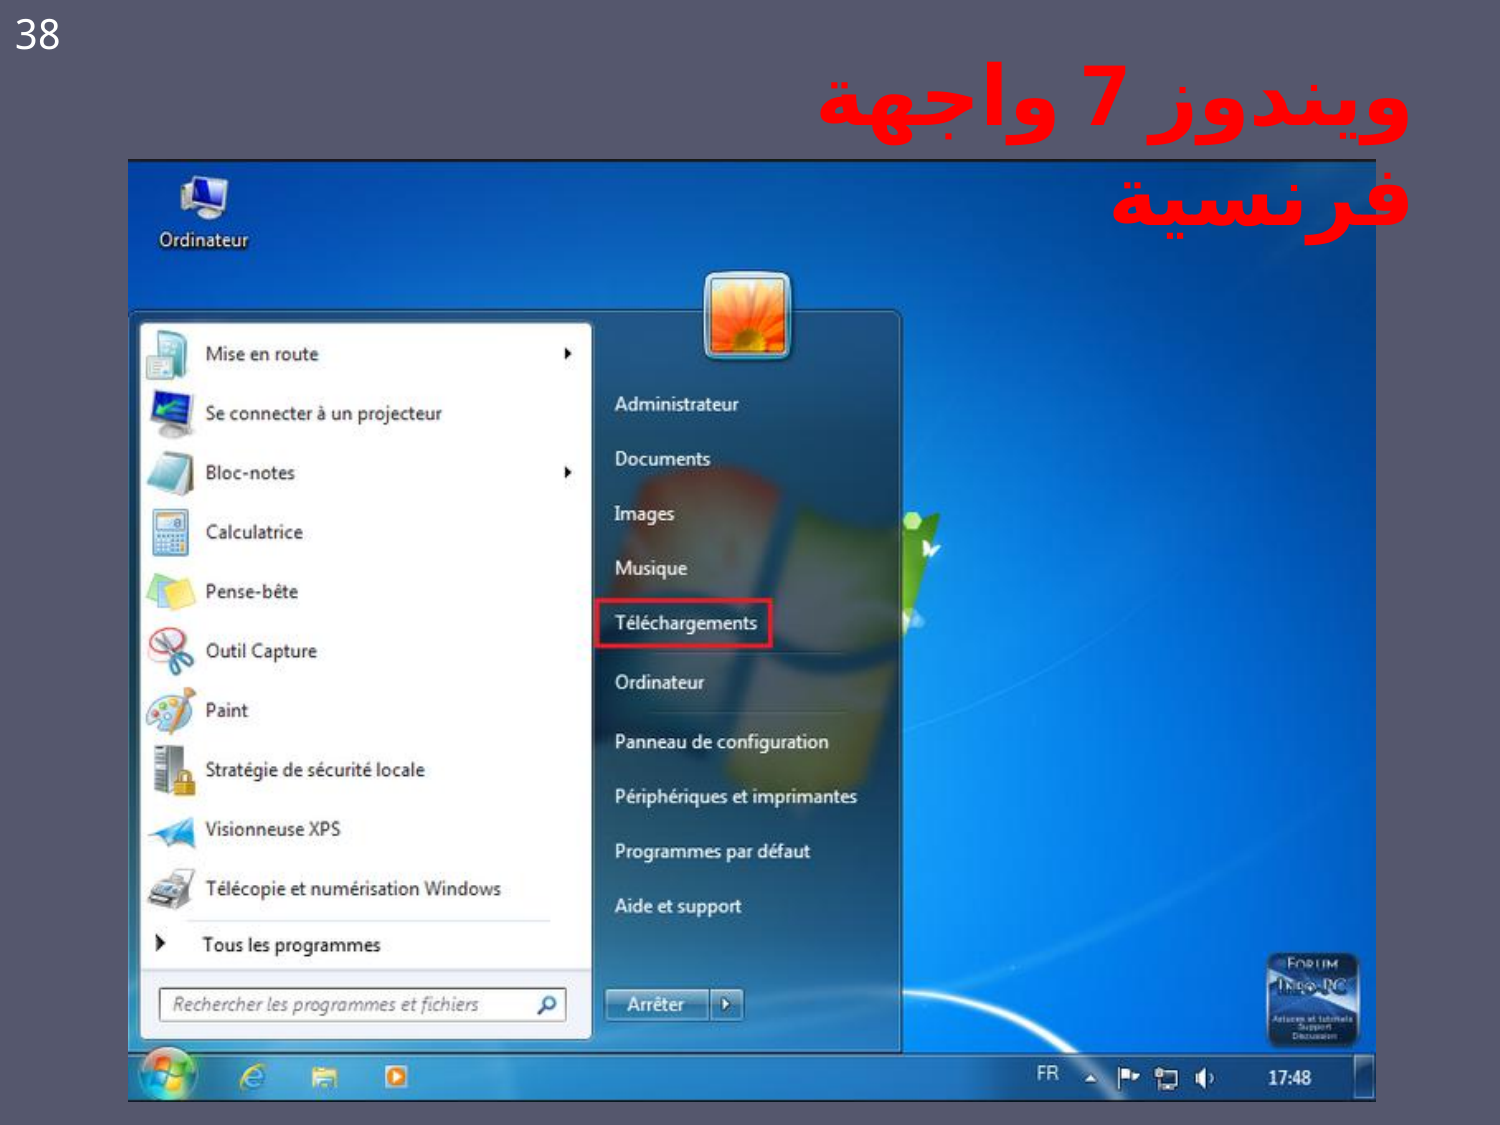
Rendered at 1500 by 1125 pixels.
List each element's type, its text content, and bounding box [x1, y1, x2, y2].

text_box 38 [0, 0, 94, 71]
text_box ويندوز 7 واجهة فرنسية [609, 35, 1430, 250]
picture [128, 159, 1376, 1102]
